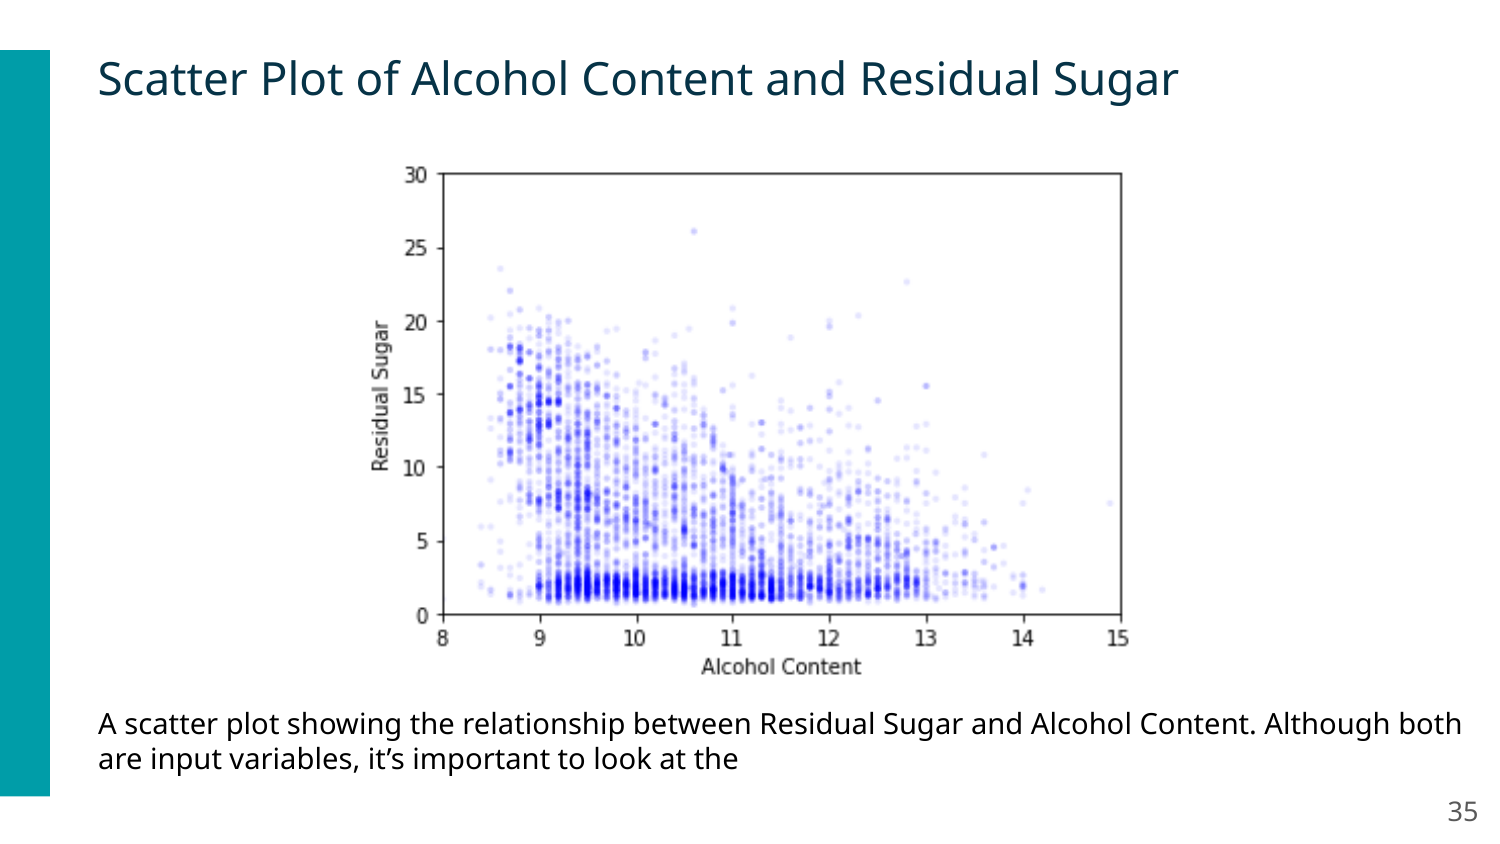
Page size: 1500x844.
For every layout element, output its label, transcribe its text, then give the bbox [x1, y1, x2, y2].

text_box A scatter plot showing the relationship between Residual Sugar and Alcohol Content. Although both are input variables, it’s important to look at the [83, 690, 1494, 791]
picture [360, 153, 1147, 691]
title Scatter Plot of Alcohol Content and Residual Sugar [97, 50, 1410, 144]
text_box [0, 50, 50, 797]
slide_number ‹#› [1403, 791, 1494, 844]
